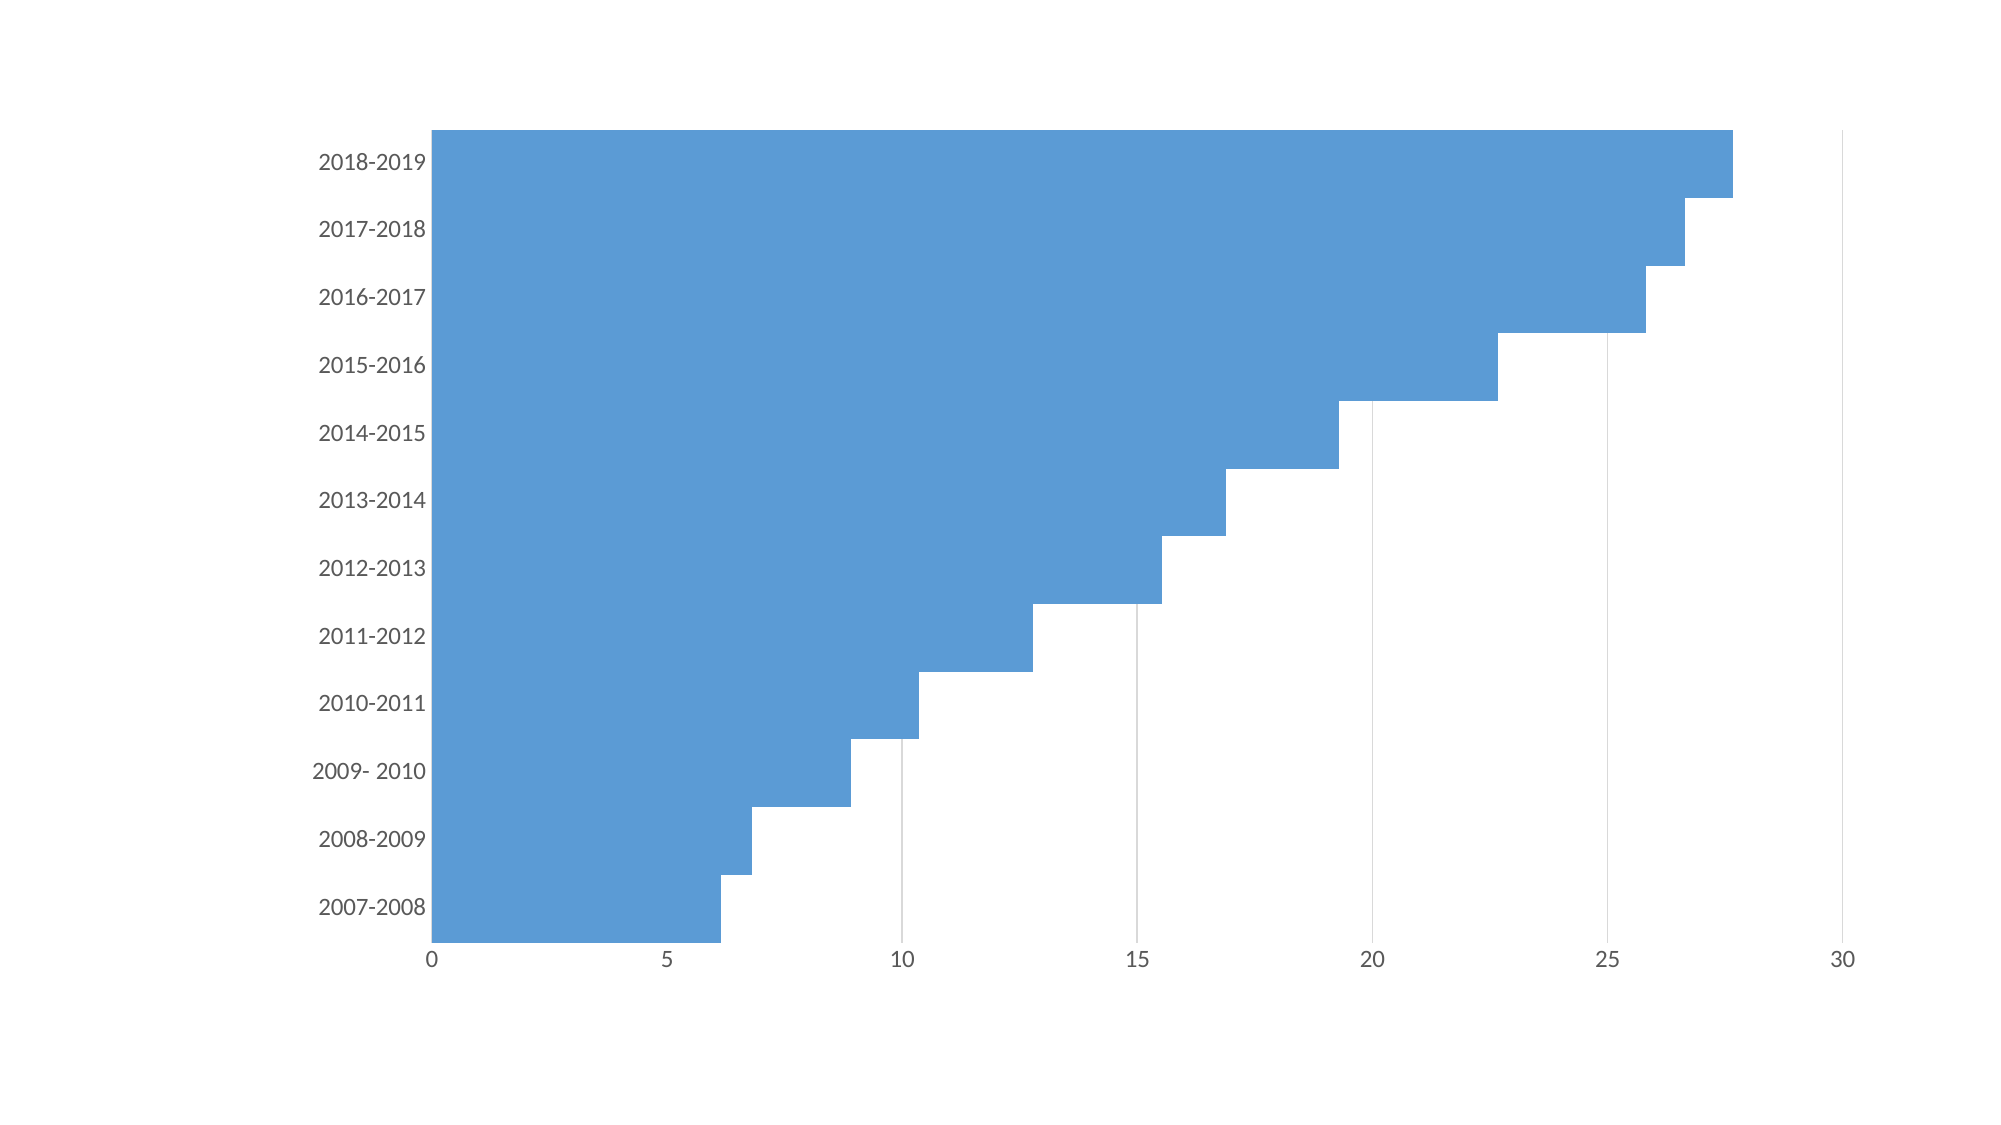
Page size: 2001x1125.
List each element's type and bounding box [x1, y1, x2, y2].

chart [279, 112, 1888, 992]
